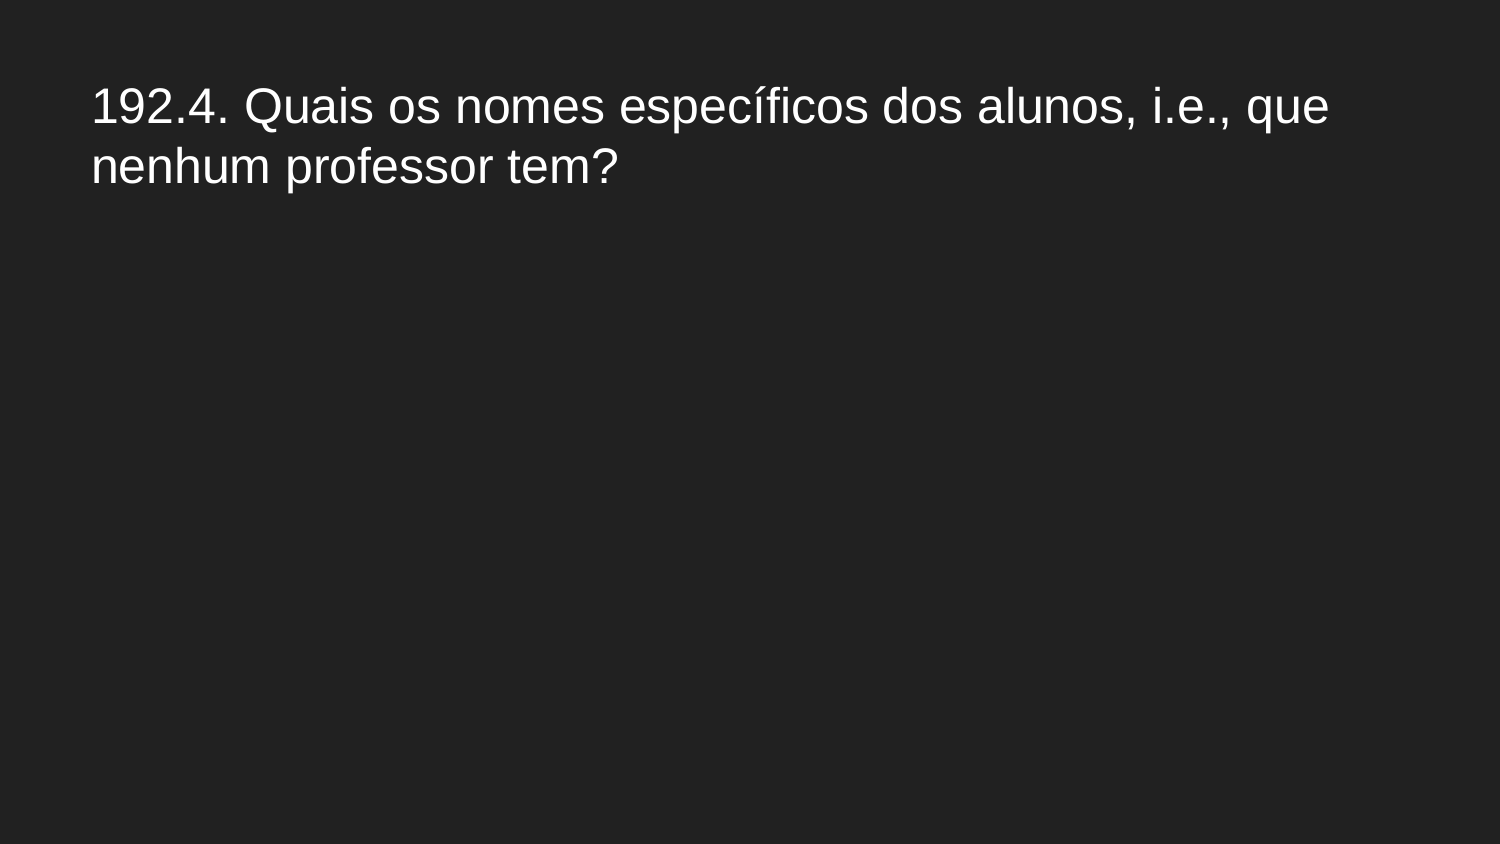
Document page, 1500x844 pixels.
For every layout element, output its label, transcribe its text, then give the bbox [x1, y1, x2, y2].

title 192.4. Quais os nomes específicos dos alunos, i.e., que nenhum professor tem? [76, 58, 1475, 208]
